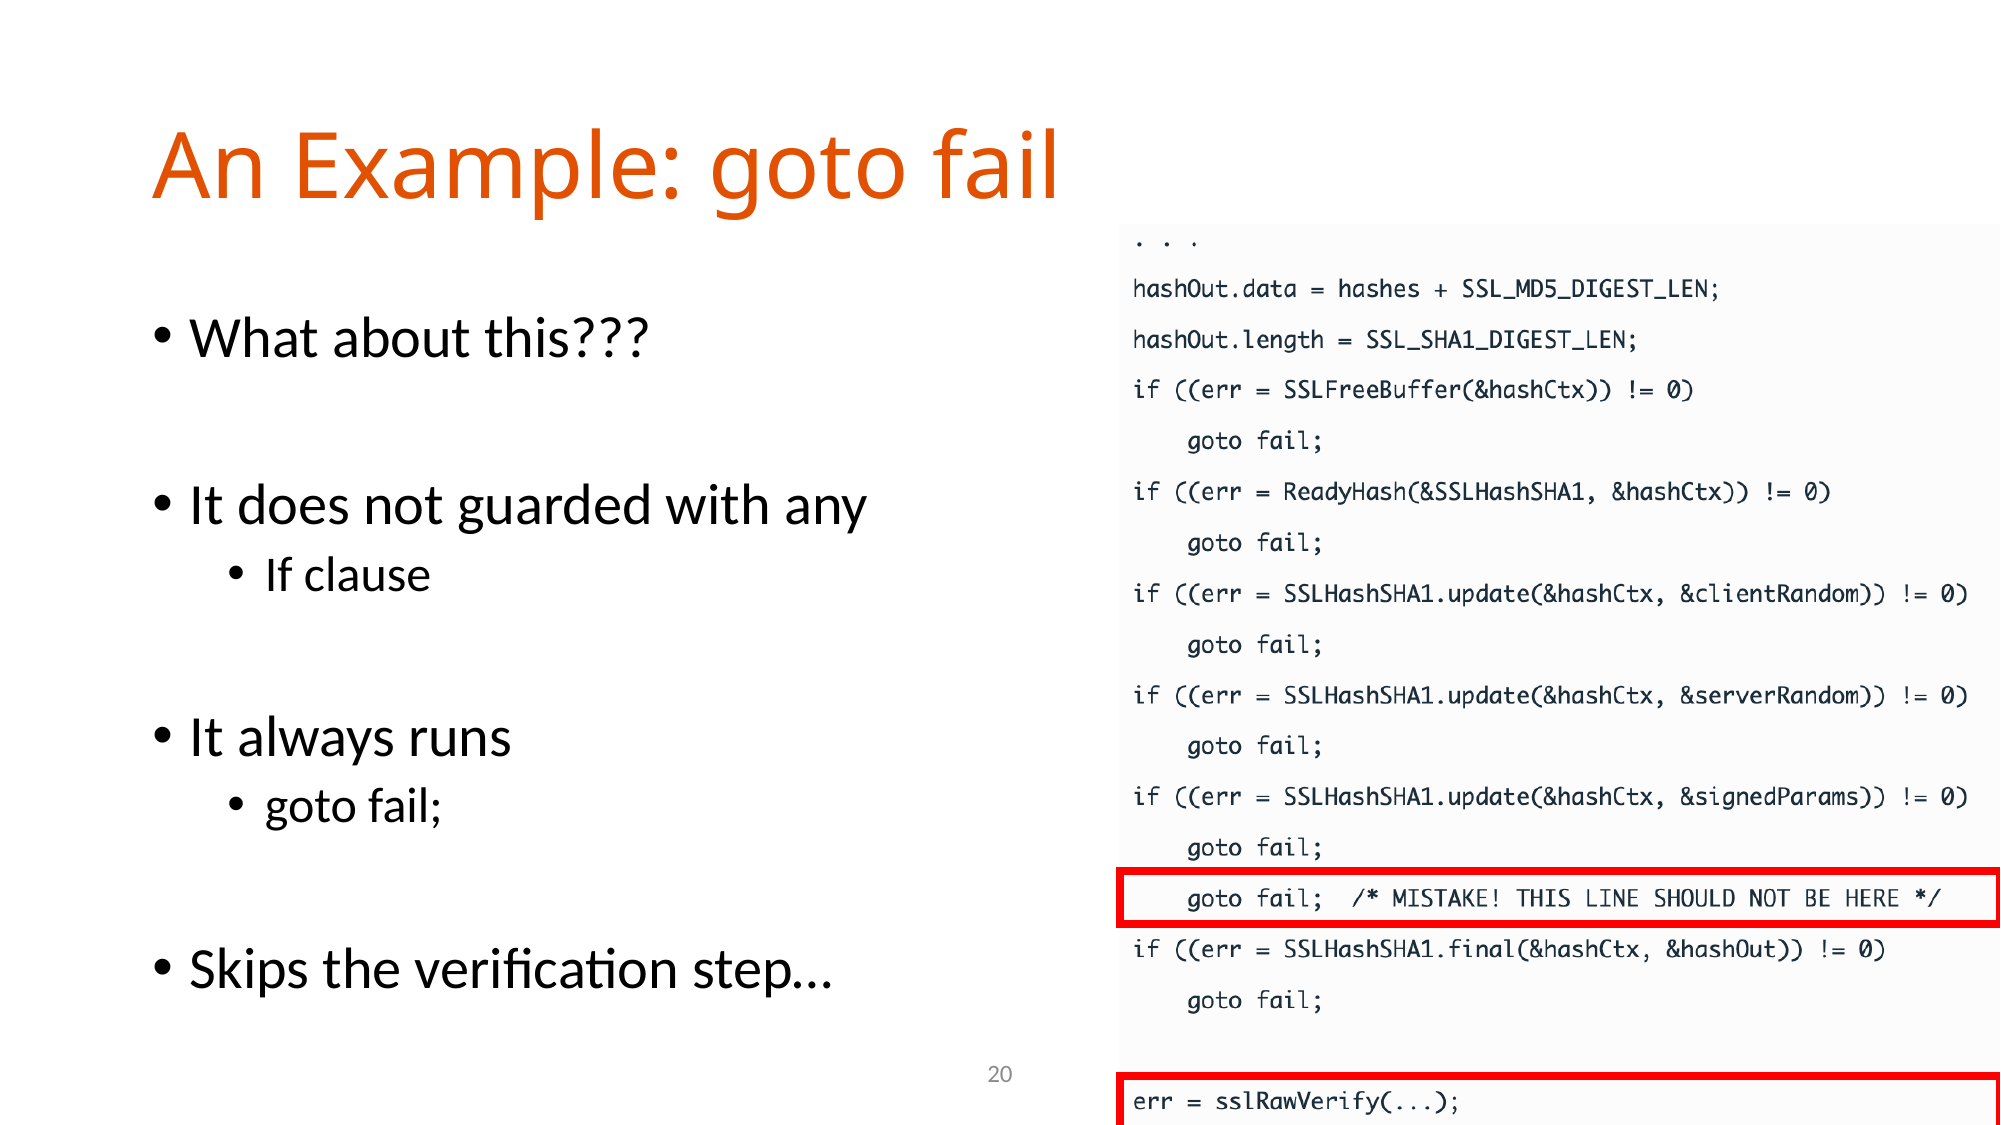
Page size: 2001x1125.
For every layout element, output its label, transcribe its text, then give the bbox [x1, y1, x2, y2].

slide_number 20 [774, 1042, 1119, 1103]
list What about this??? It does not guarded with any If clause It always runs goto fail; Skips the verification step… [137, 299, 1119, 1014]
picture [1119, 224, 2000, 1125]
title An Example: goto fail [137, 59, 1863, 278]
